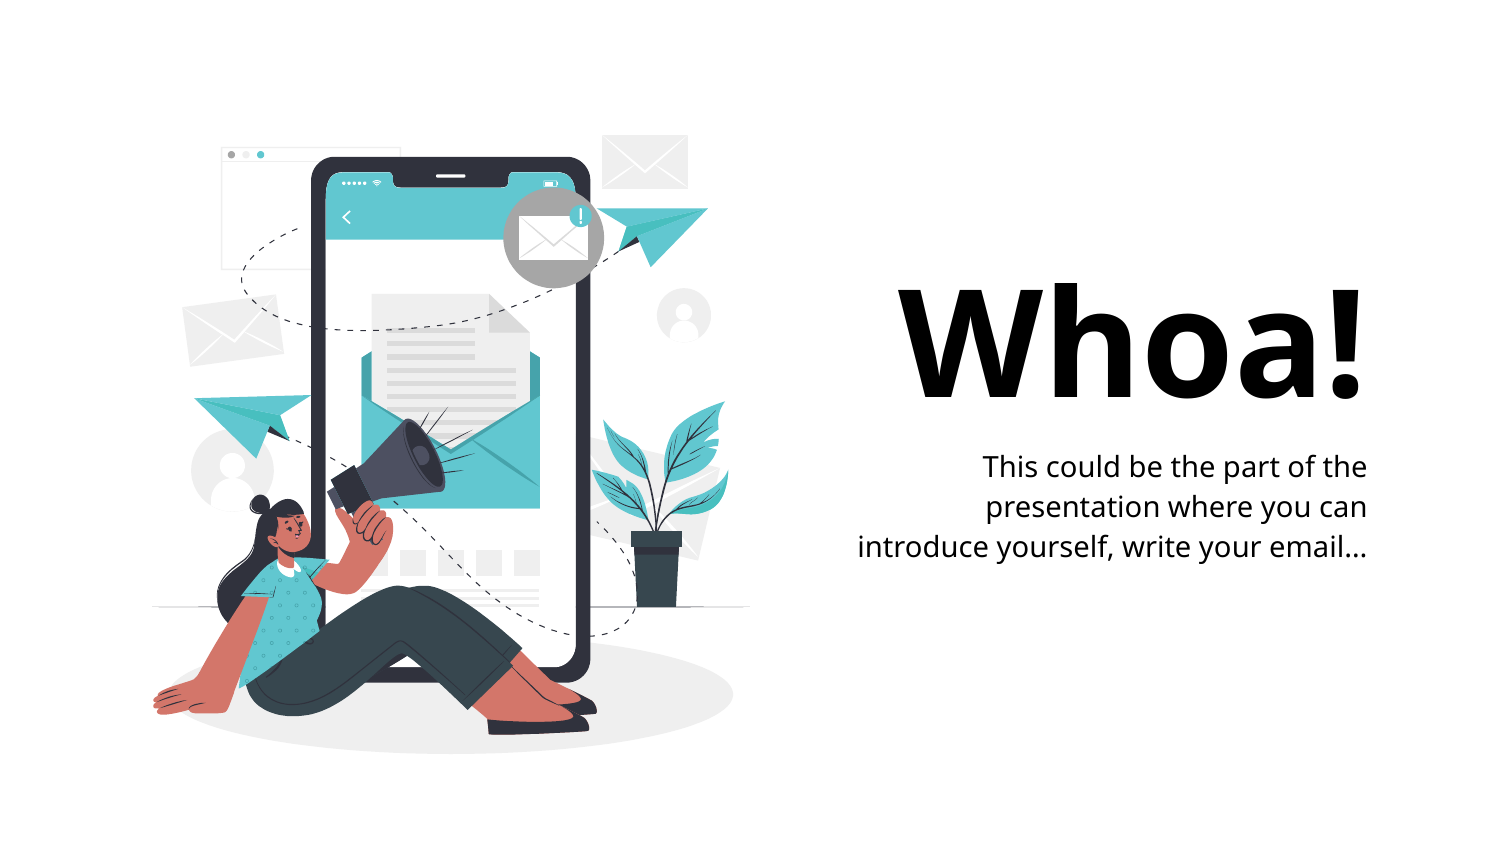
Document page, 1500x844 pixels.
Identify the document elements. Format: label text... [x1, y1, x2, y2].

subtitle This could be the part of the presentation where you can introduce yourself, write your email… [832, 421, 1383, 625]
title Whoa! [755, 252, 1383, 422]
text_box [151, 134, 751, 755]
